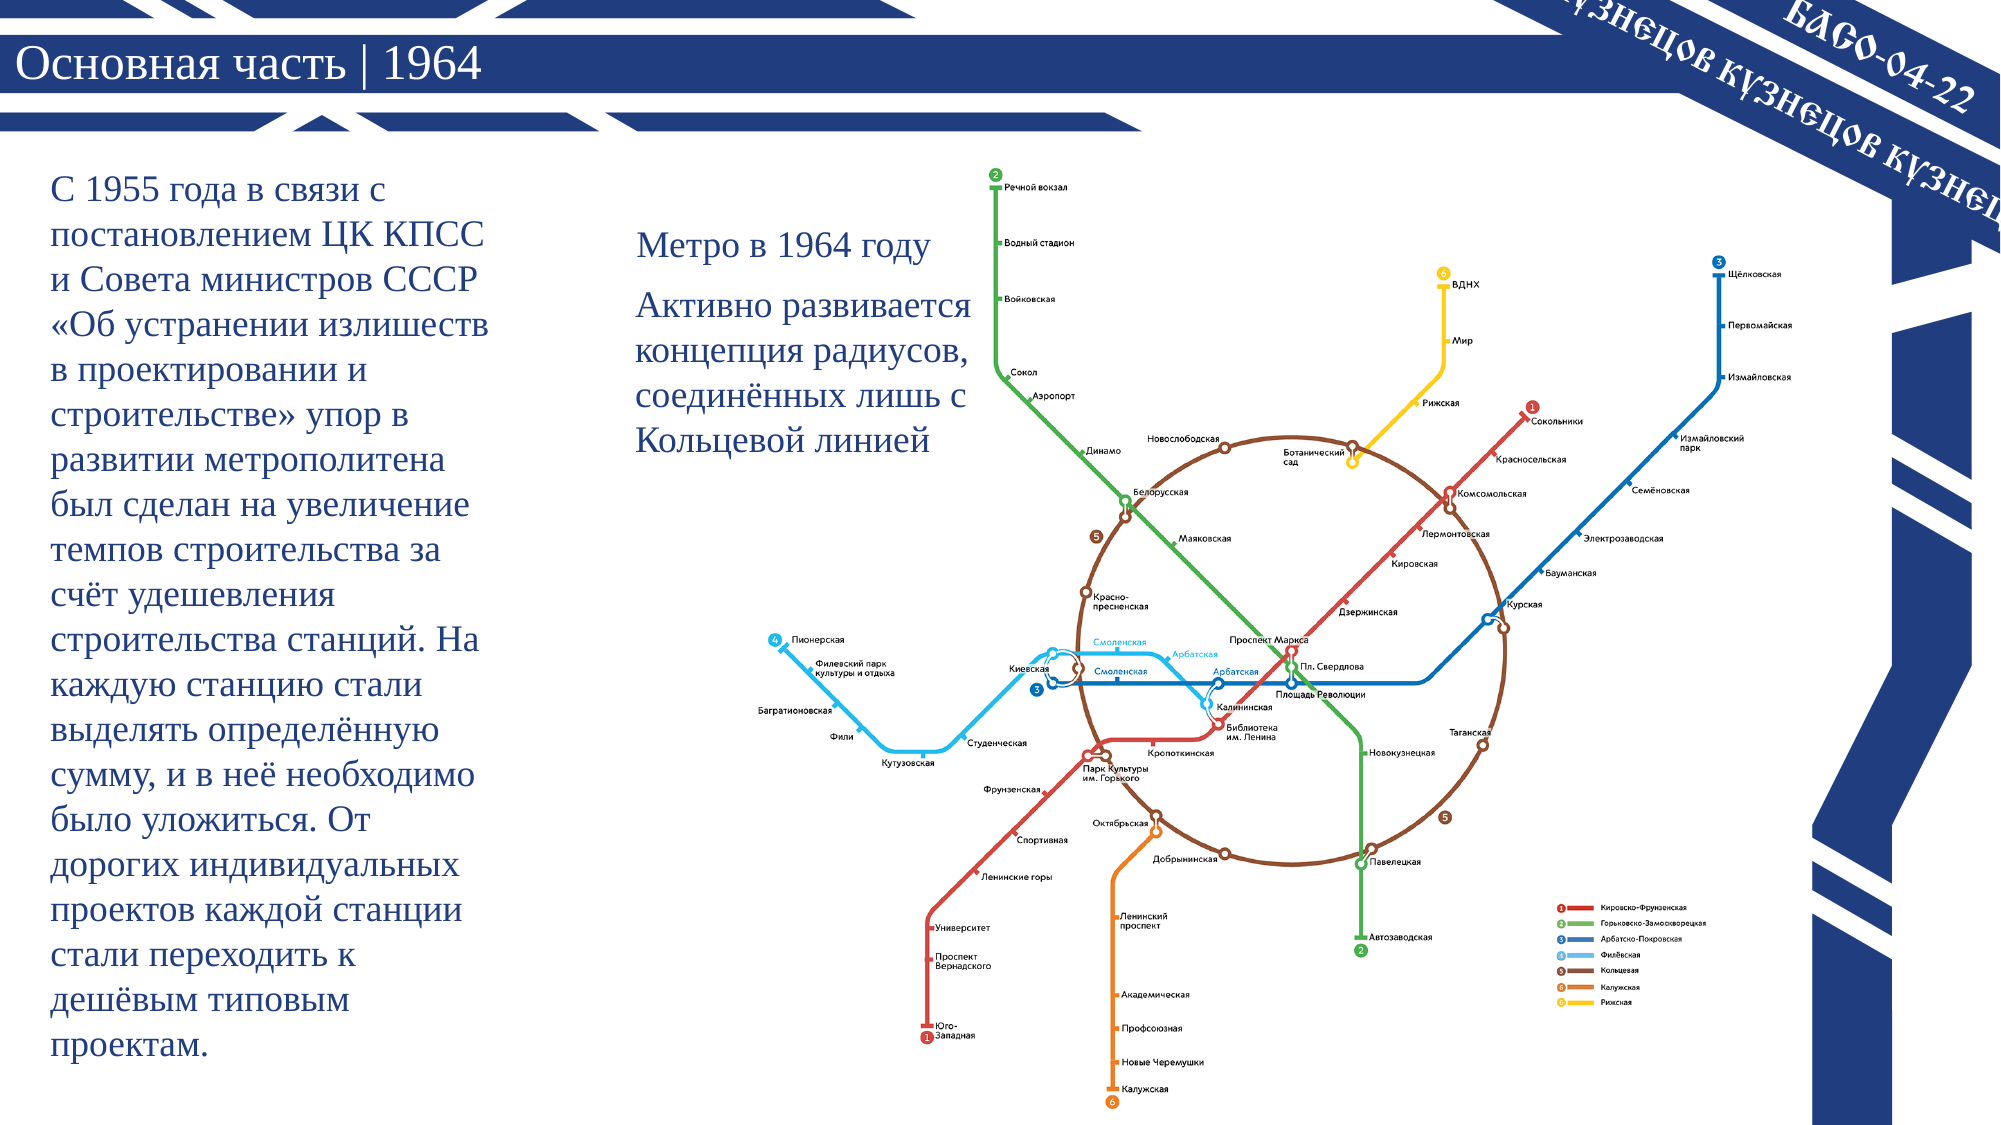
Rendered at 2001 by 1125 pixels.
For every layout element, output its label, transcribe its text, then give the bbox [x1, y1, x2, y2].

text_box Основная часть | 1964 [0, 22, 1472, 97]
text_box Метро в 1964 году [621, 212, 751, 272]
text_box Активно развивается концепция радиусов, соединённых лишь с Кольцевой линией [620, 272, 751, 468]
text_box С 1955 года в связи с постановлением ЦК КПСС и Совета министров СССР «Об устранении излишеств в проектировании и строительстве» упор в развитии метрополитена был сделан на увеличение темпов строительства за счёт удешевления строительства станций. На каждую станцию стали выделять определённую сумму, и в неё необходимо было уложиться. От дорогих индивидуальных проектов каждой станции стали переходить к дешёвым типовым проектам. [35, 156, 516, 1072]
picture [0, 0, 2001, 1125]
